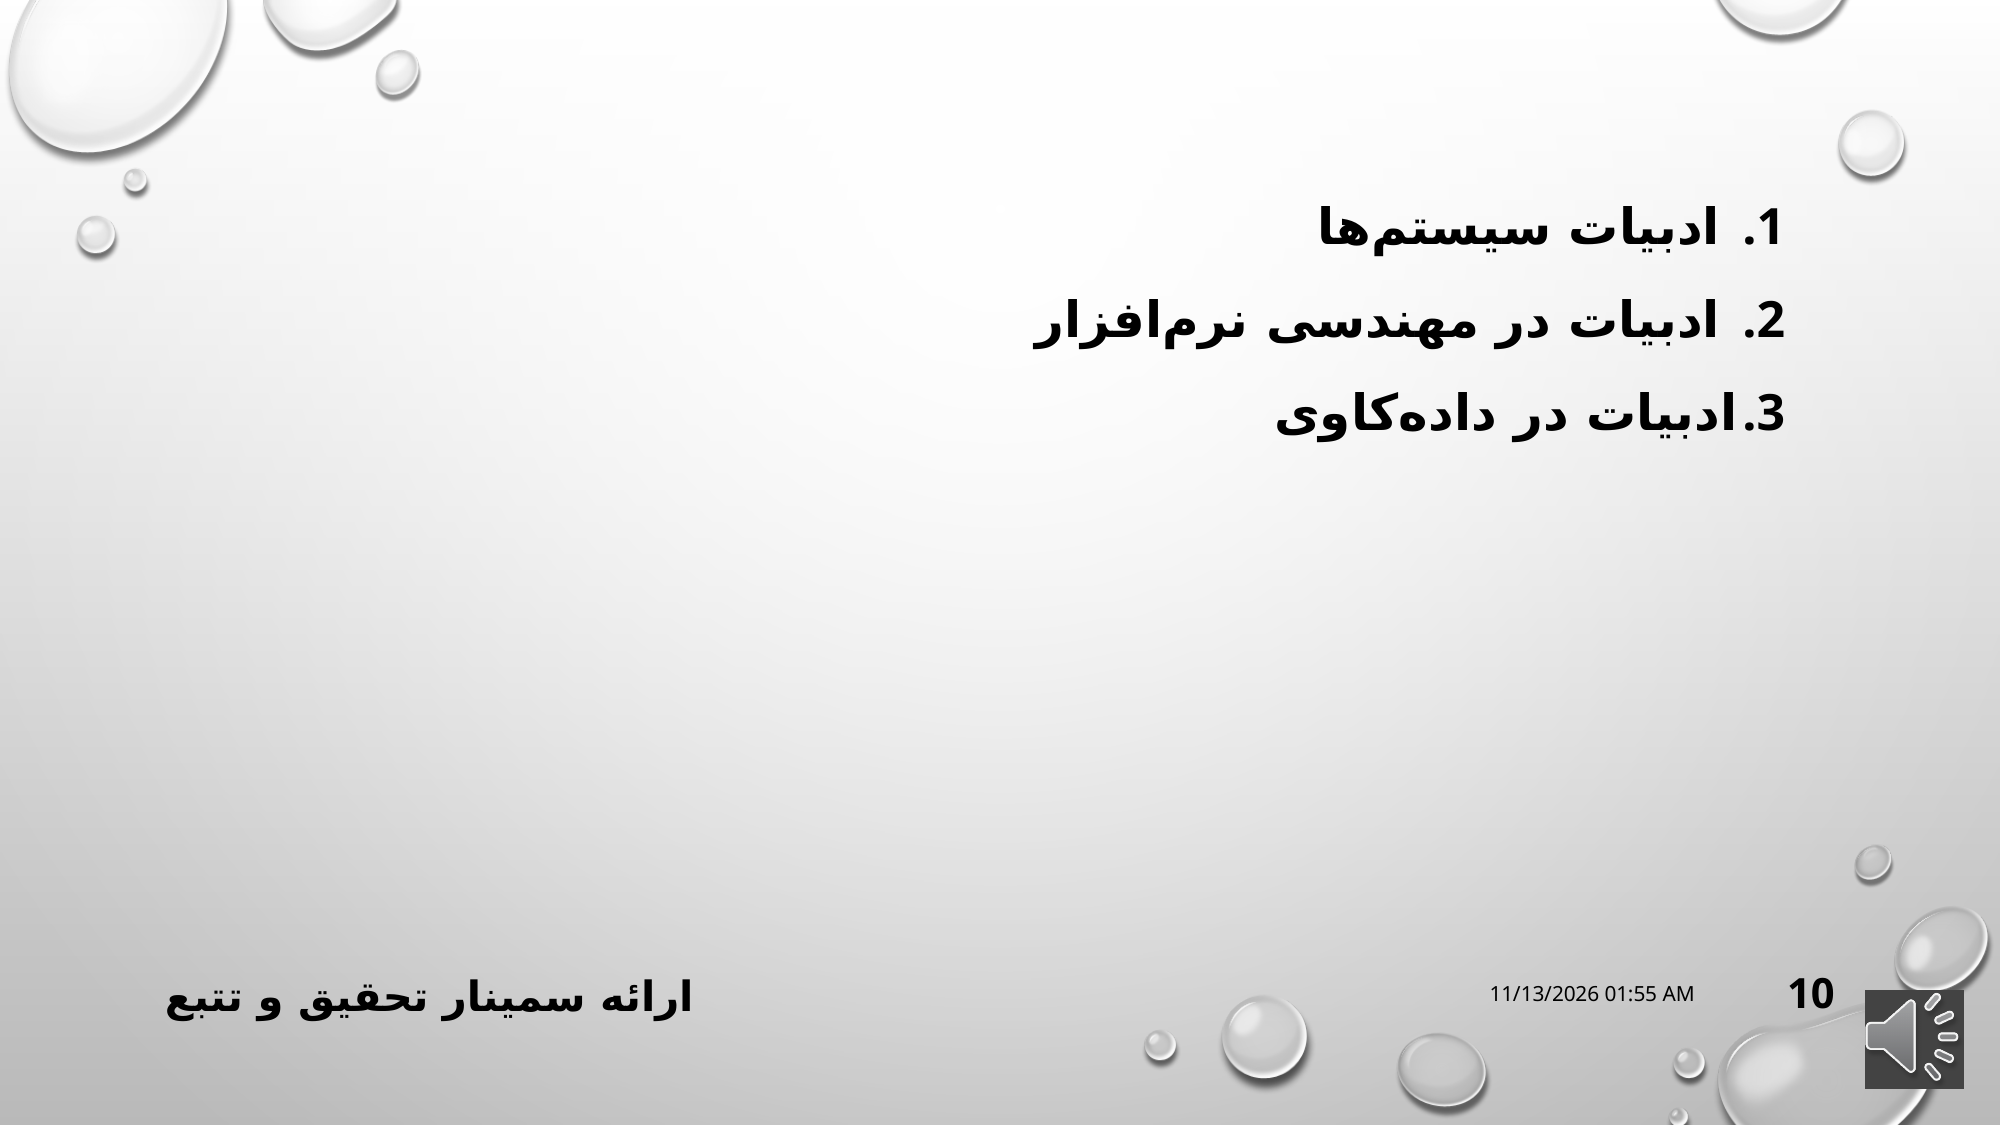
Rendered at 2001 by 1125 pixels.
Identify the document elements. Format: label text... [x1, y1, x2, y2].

footer ارائه سمینار تحقیق و تتبع [149, 965, 1245, 1025]
picture [0, 0, 2000, 1125]
slide_number 10 [1724, 965, 1851, 1025]
slide_number 07 ژانويه 22 [1259, 965, 1710, 1025]
list ادبیات سیستم‌ها ادبیات در مهندسی نرم‌افزار ادبیات در داده‌کاوی [111, 175, 1807, 816]
